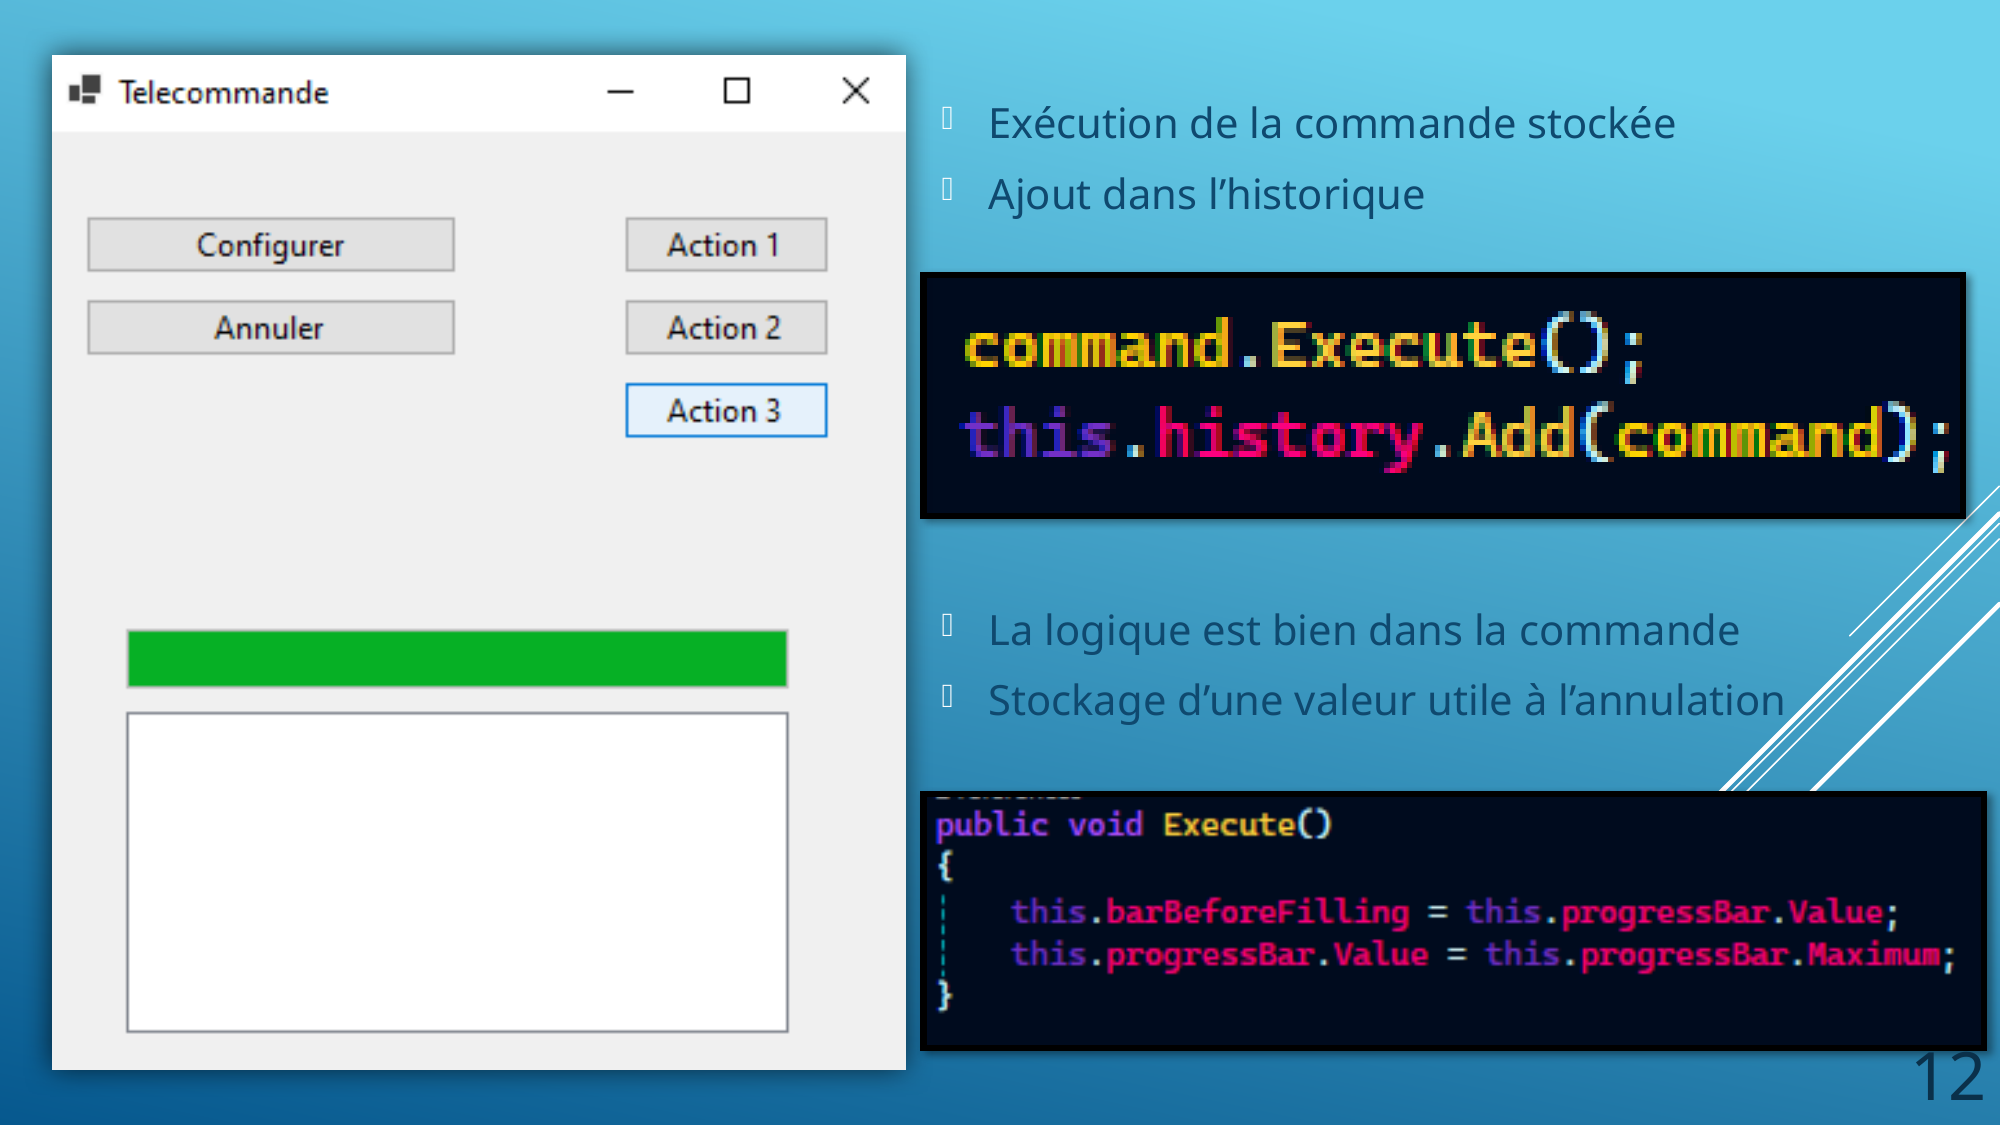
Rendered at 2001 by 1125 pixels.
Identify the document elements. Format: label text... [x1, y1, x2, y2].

text_box La logique est bien dans la commande Stockage d’une valeur utile à l’annulation [926, 562, 1977, 765]
picture [926, 796, 1982, 1045]
slide_number 12 [1814, 1022, 2000, 1125]
picture [926, 277, 1961, 513]
text_box Exécution de la commande stockée Ajout dans l’historique [926, 55, 1977, 259]
picture [52, 55, 906, 1070]
